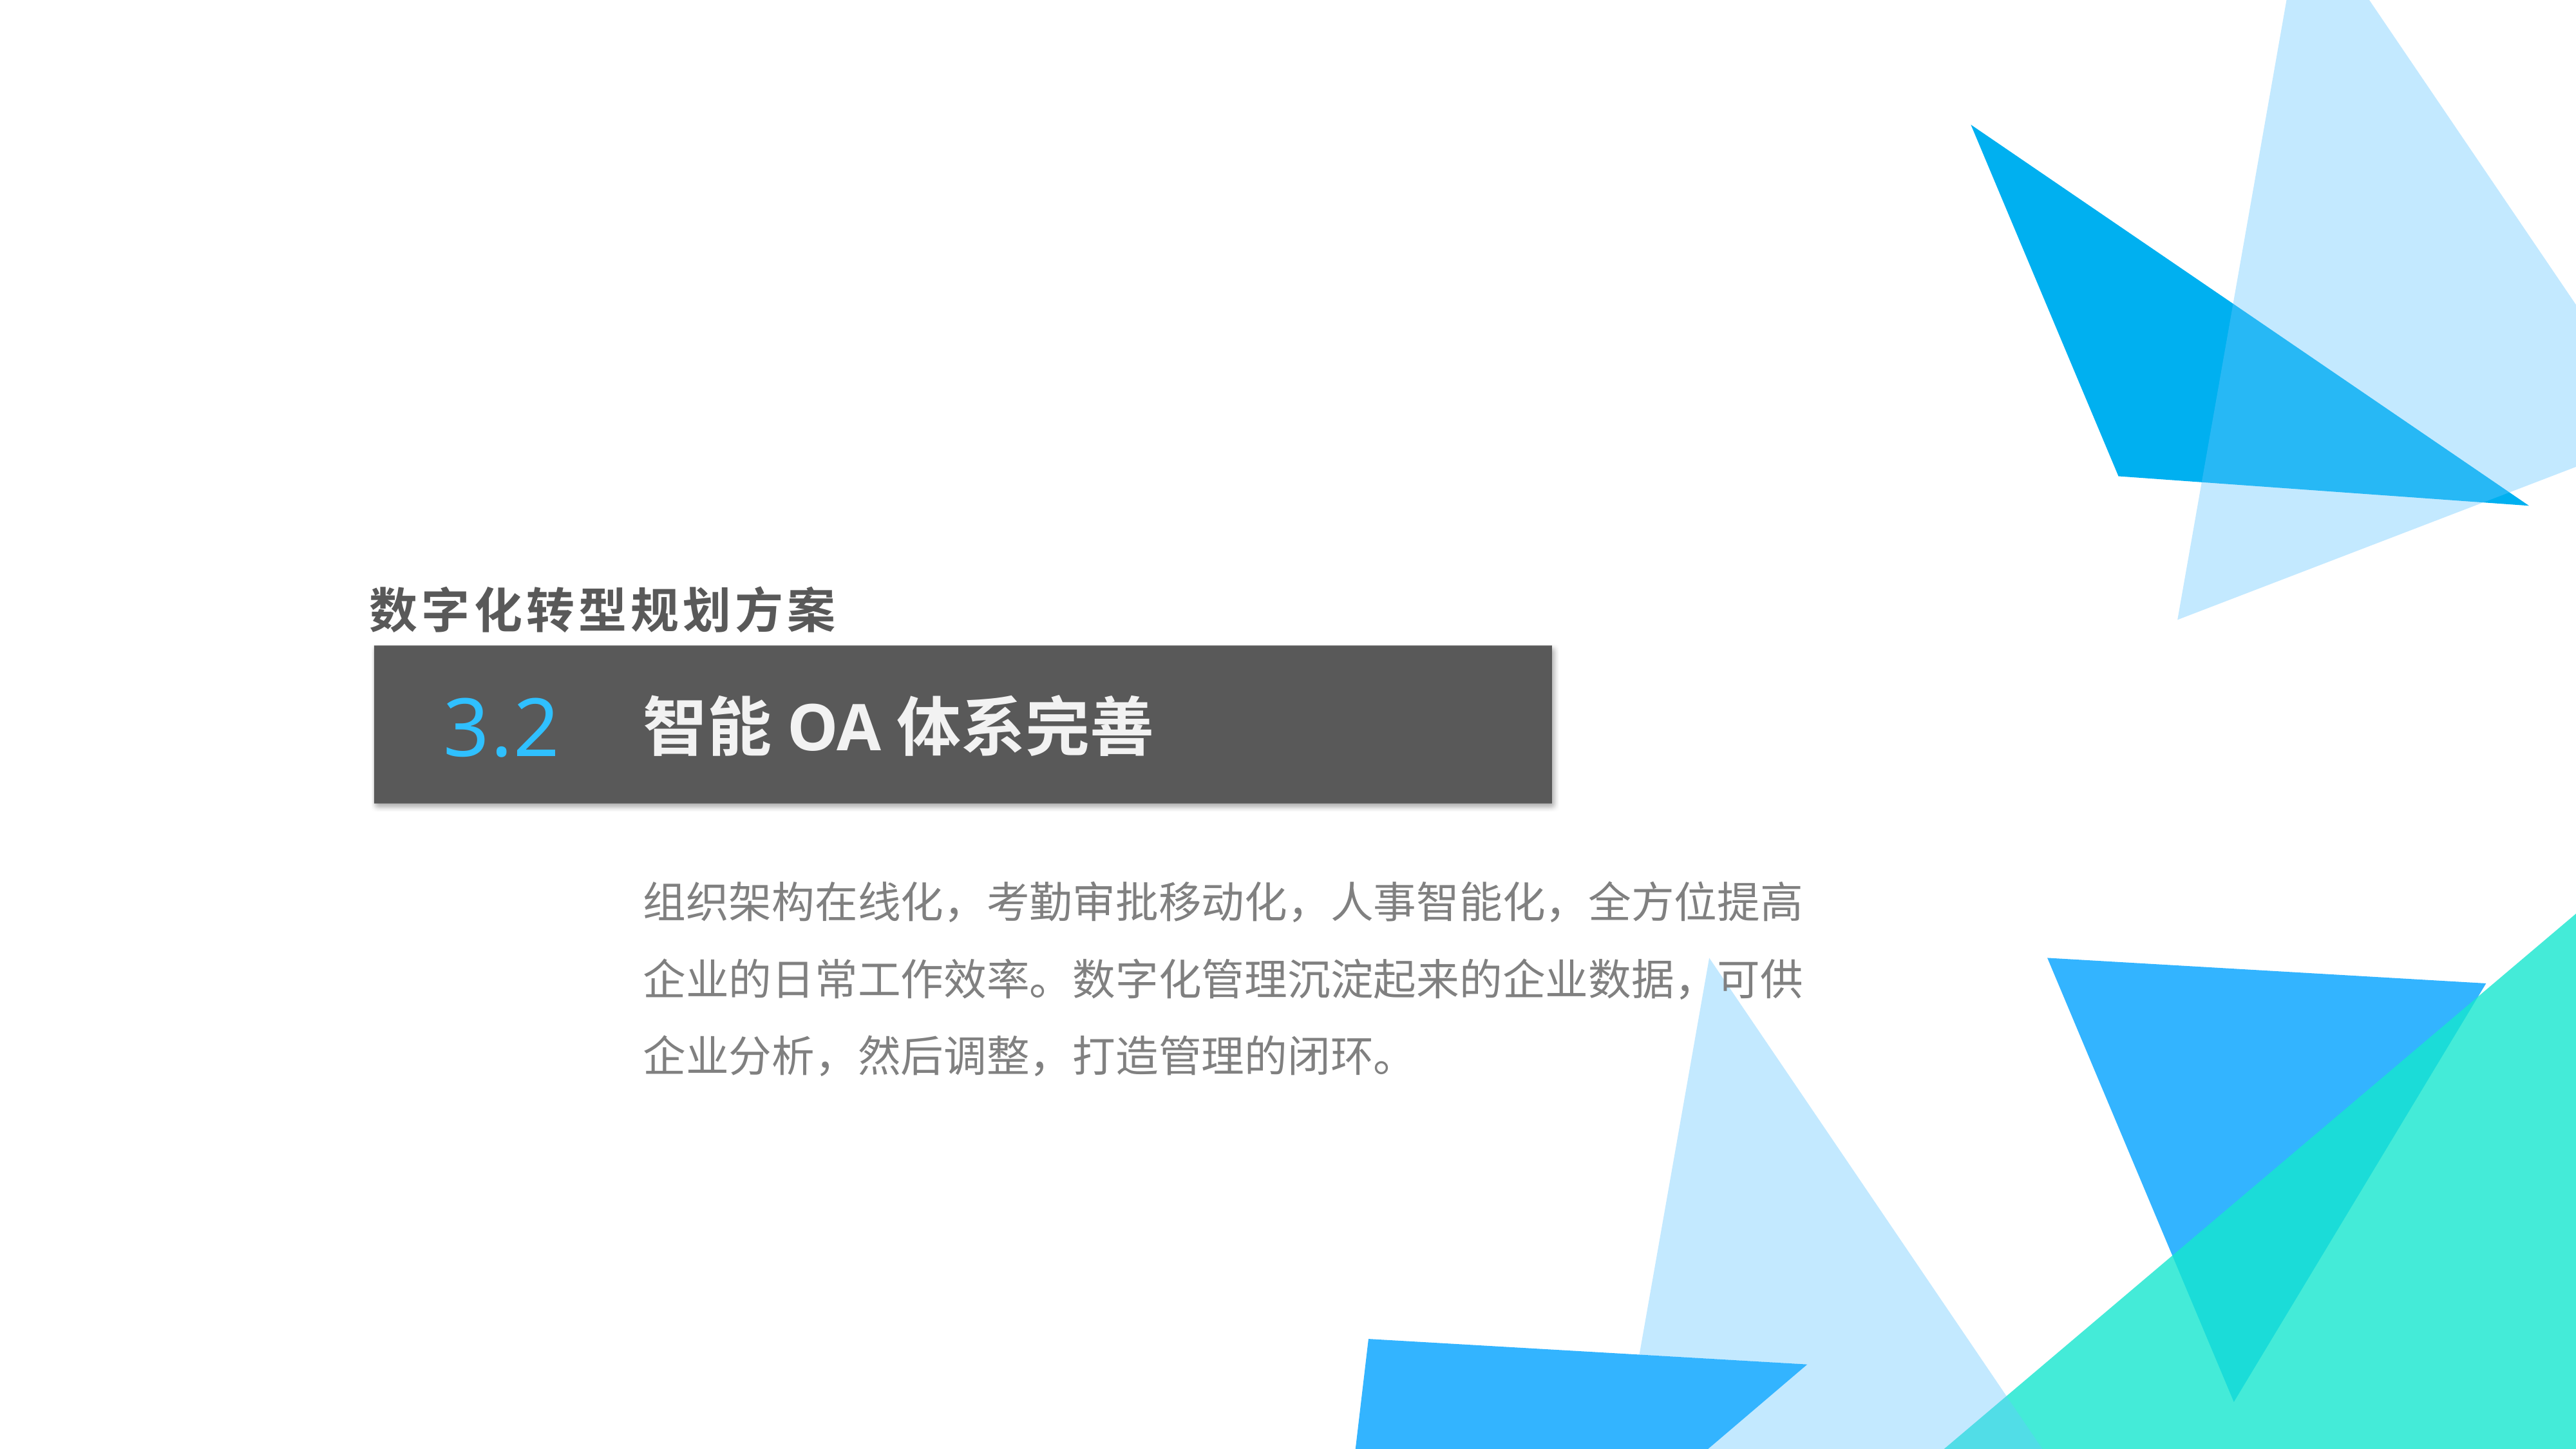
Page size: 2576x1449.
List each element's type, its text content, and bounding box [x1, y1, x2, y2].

text_box 3.2 [429, 670, 574, 777]
title 智能OA体系完善 [635, 685, 1252, 764]
list 组织架构在线化，考勤审批移动化，人事智能化，全方位提高企业的日常工作效率。数字化管理沉淀起来的企业数据，可供企业分析，然后调整，打造管理的闭环。 [635, 841, 1850, 1197]
text_box 数字化转型规划方案 [362, 456, 1616, 646]
text_box [373, 646, 1553, 805]
